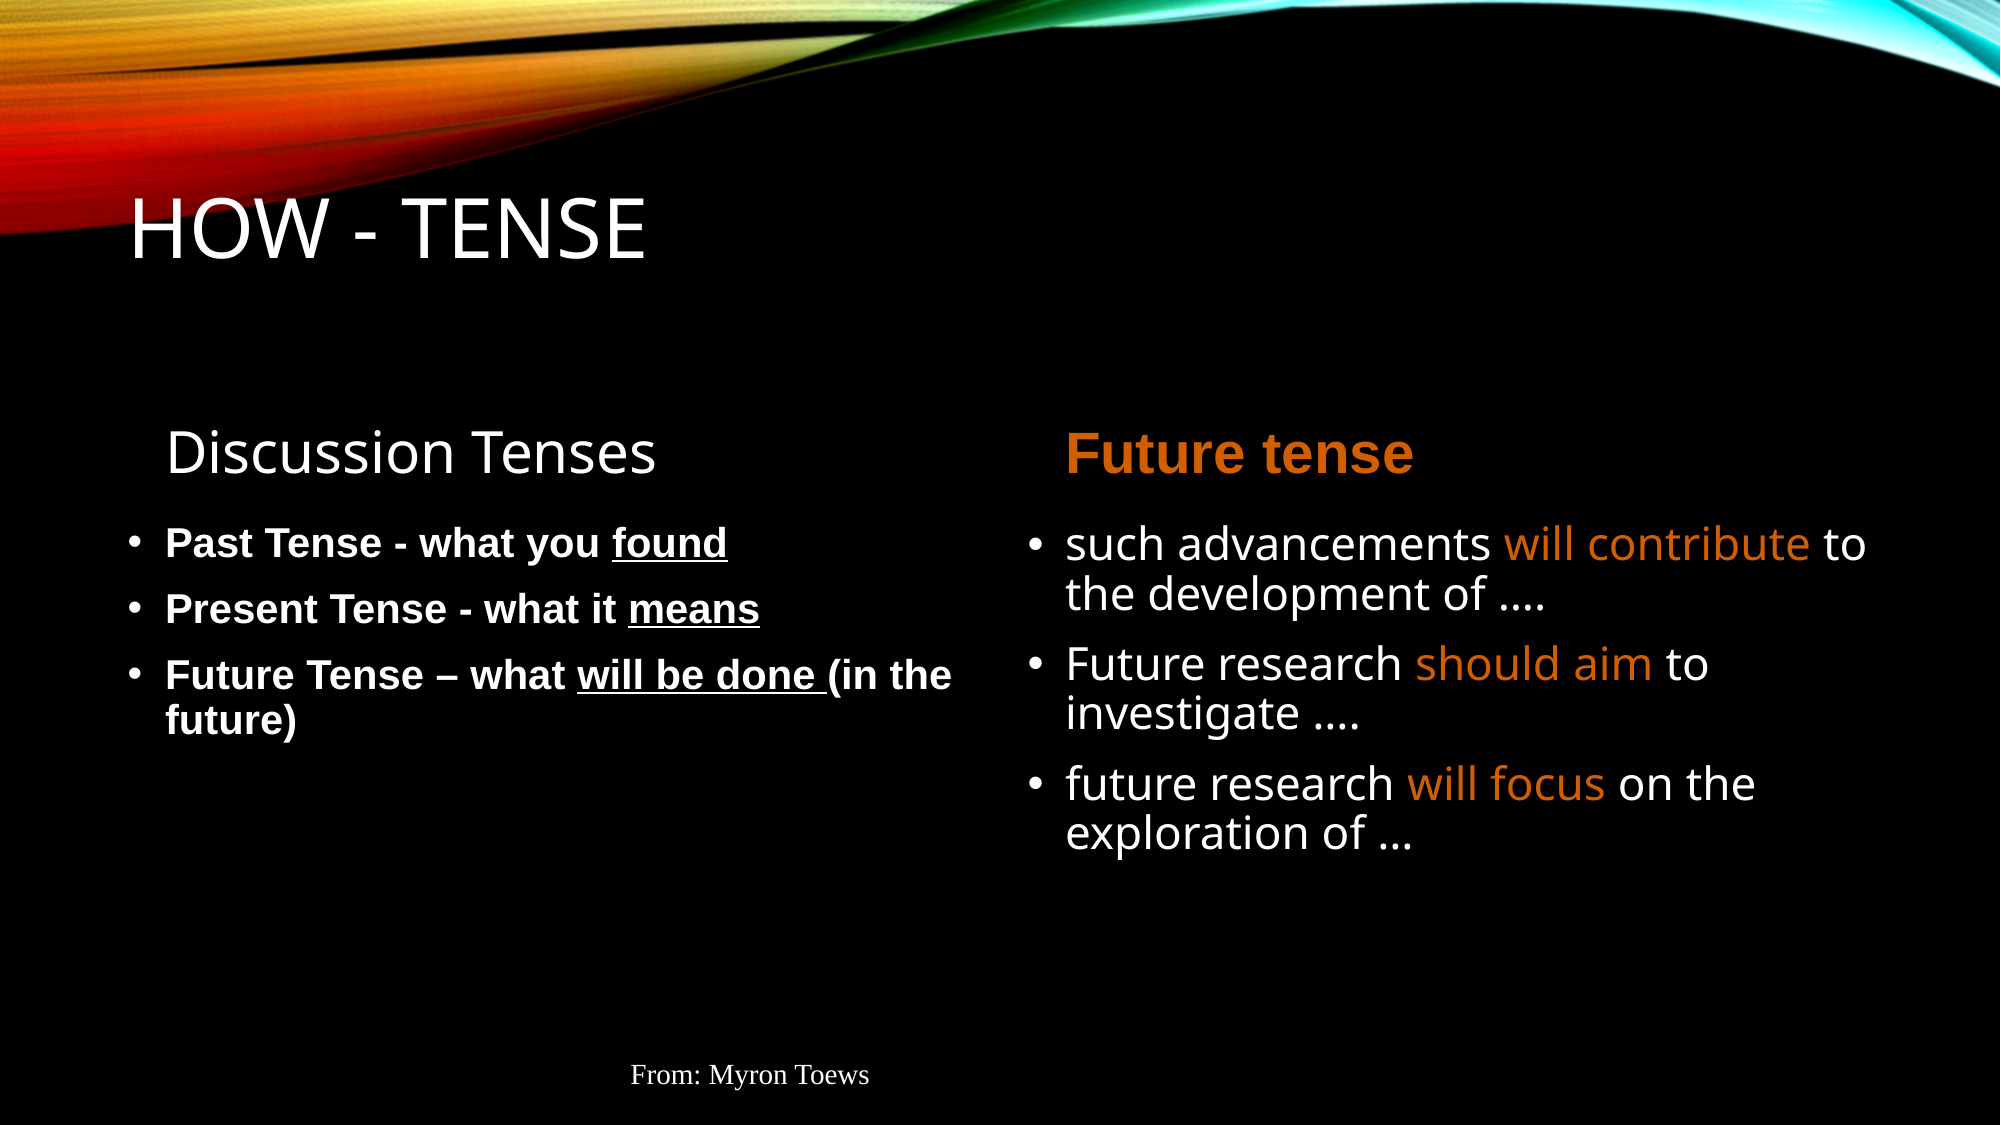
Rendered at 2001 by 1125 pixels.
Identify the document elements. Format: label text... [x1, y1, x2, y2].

list Discussion Tenses [150, 358, 984, 494]
list Past Tense - what you found Present Tense - what it means Future Tense – what will be done (in the future) [112, 513, 984, 1021]
title How - Tense [112, 125, 1888, 338]
list Future tense [1050, 358, 1888, 494]
footer From: Myron Toews [112, 1042, 1388, 1103]
list such advancements will contribute to the development of …. Future research should aim to investigate …. future research will focus on the exploration of … [1012, 513, 1888, 1021]
picture [0, 0, 2000, 237]
